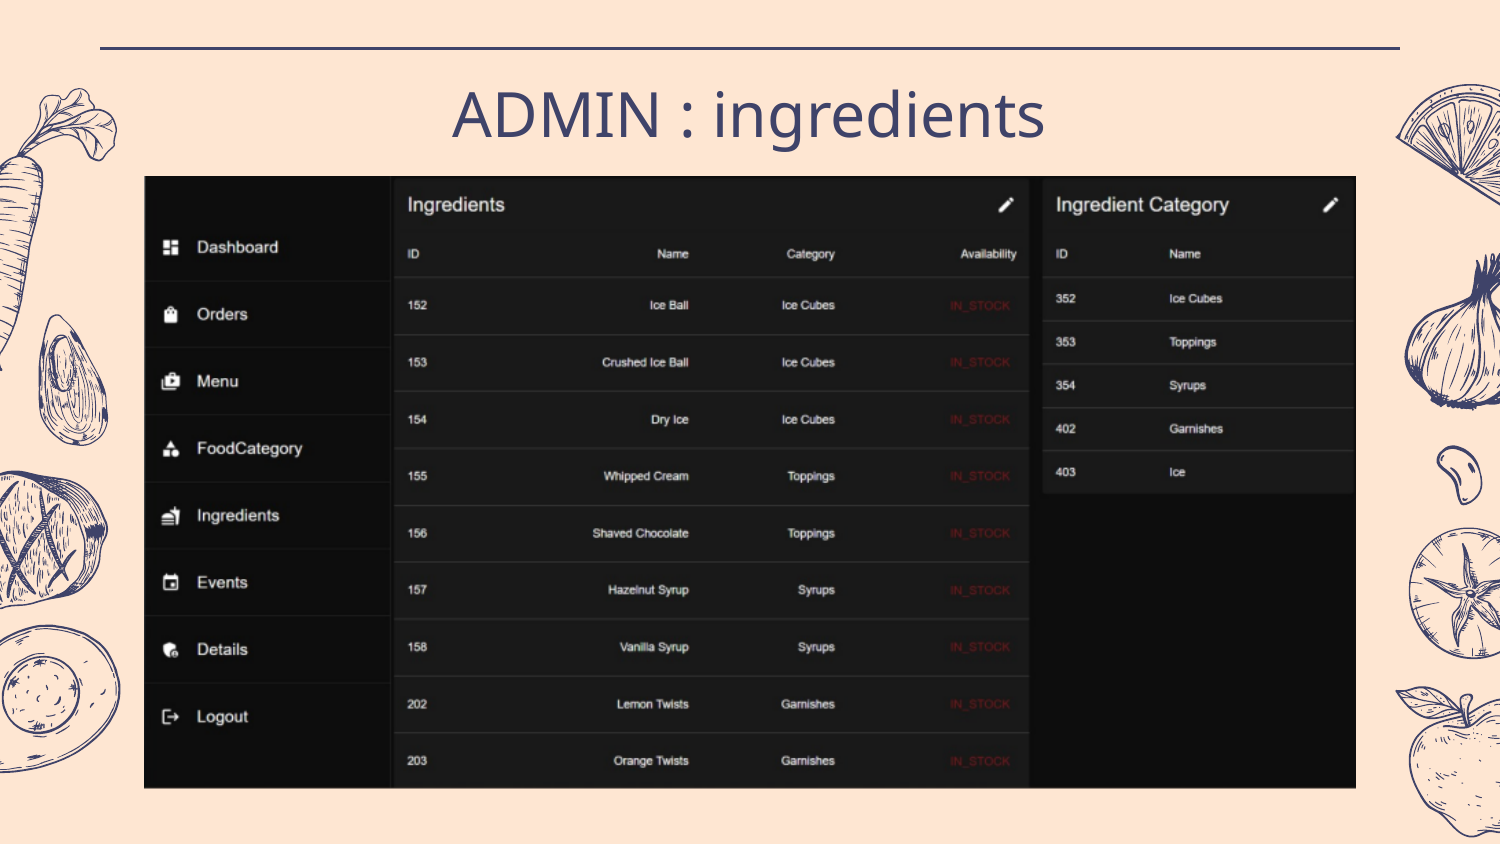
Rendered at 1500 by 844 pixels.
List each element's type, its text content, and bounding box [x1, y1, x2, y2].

picture [143, 176, 1357, 790]
title ADMIN : ingredients [118, 60, 1382, 150]
